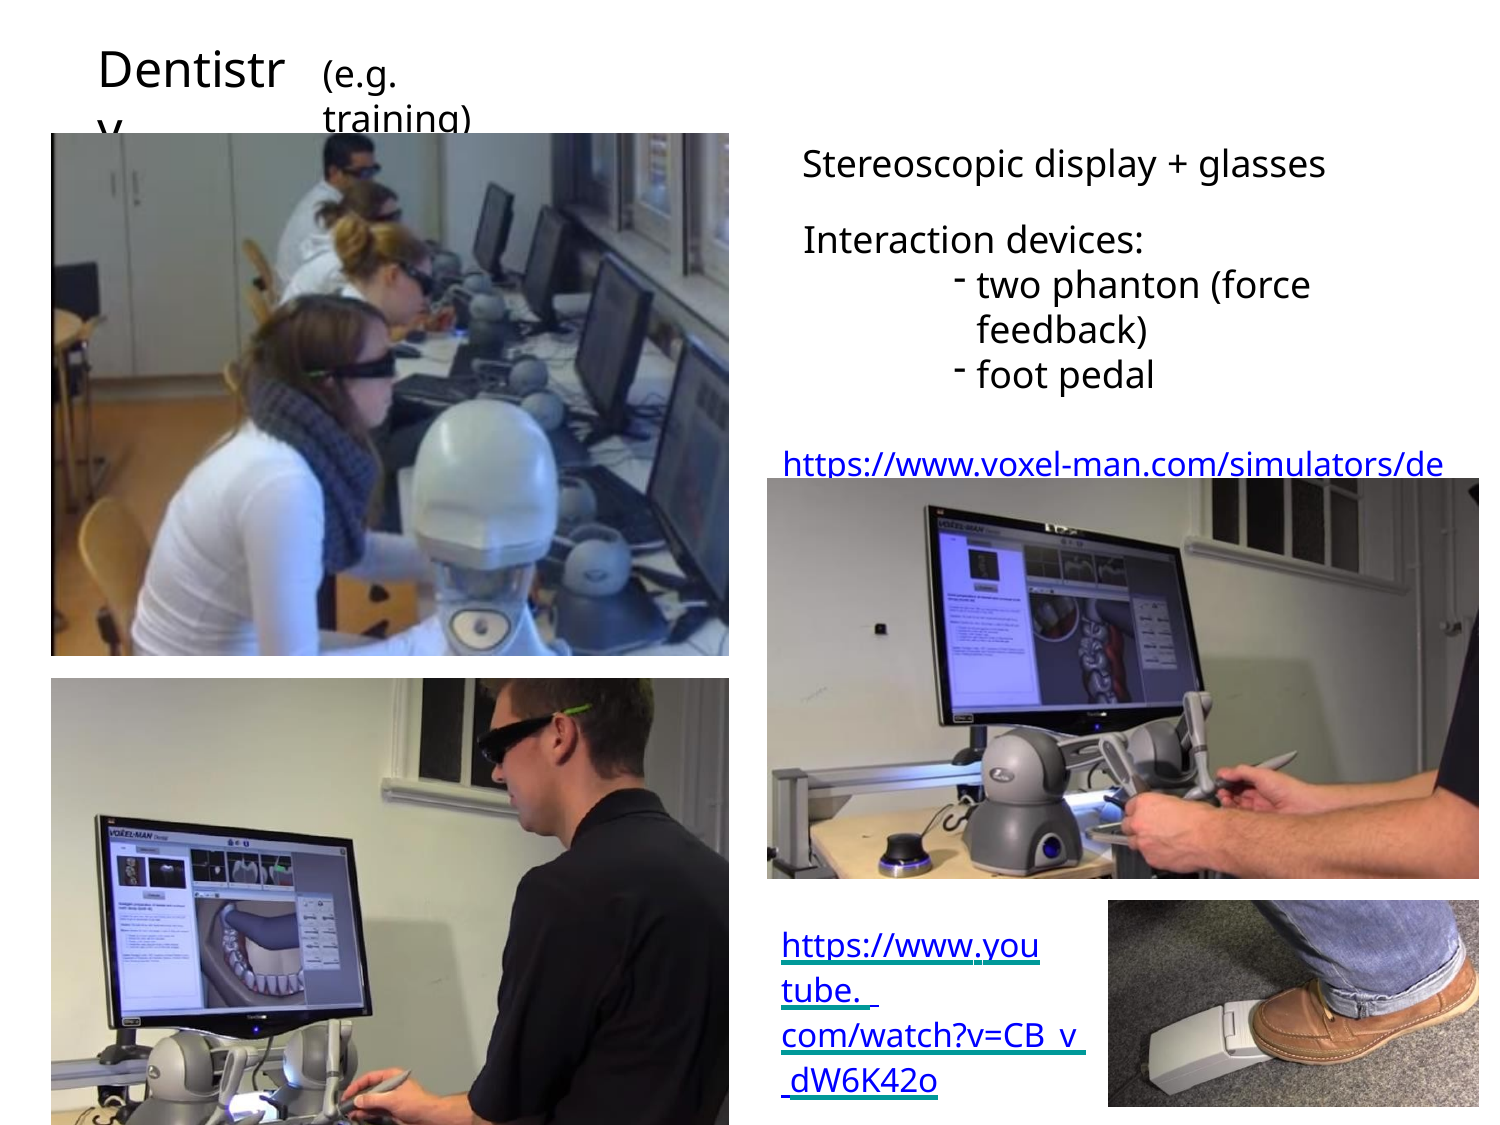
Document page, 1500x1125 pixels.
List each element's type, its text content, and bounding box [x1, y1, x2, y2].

picture [766, 478, 1479, 880]
text_box https://www.youtube. com/watch?v=CB_v dW6K42o [779, 921, 1090, 1105]
picture [51, 132, 729, 656]
picture [1108, 900, 1479, 1107]
picture [51, 678, 729, 1125]
text_box (e.g. training) [320, 47, 546, 131]
text_box Stereoscopic display + glasses Interaction devices: two phanton (force feedback) foot pedal https://www.voxel-man.com/simulators/dental/ [780, 137, 1464, 477]
title Dentistry [95, 35, 298, 131]
